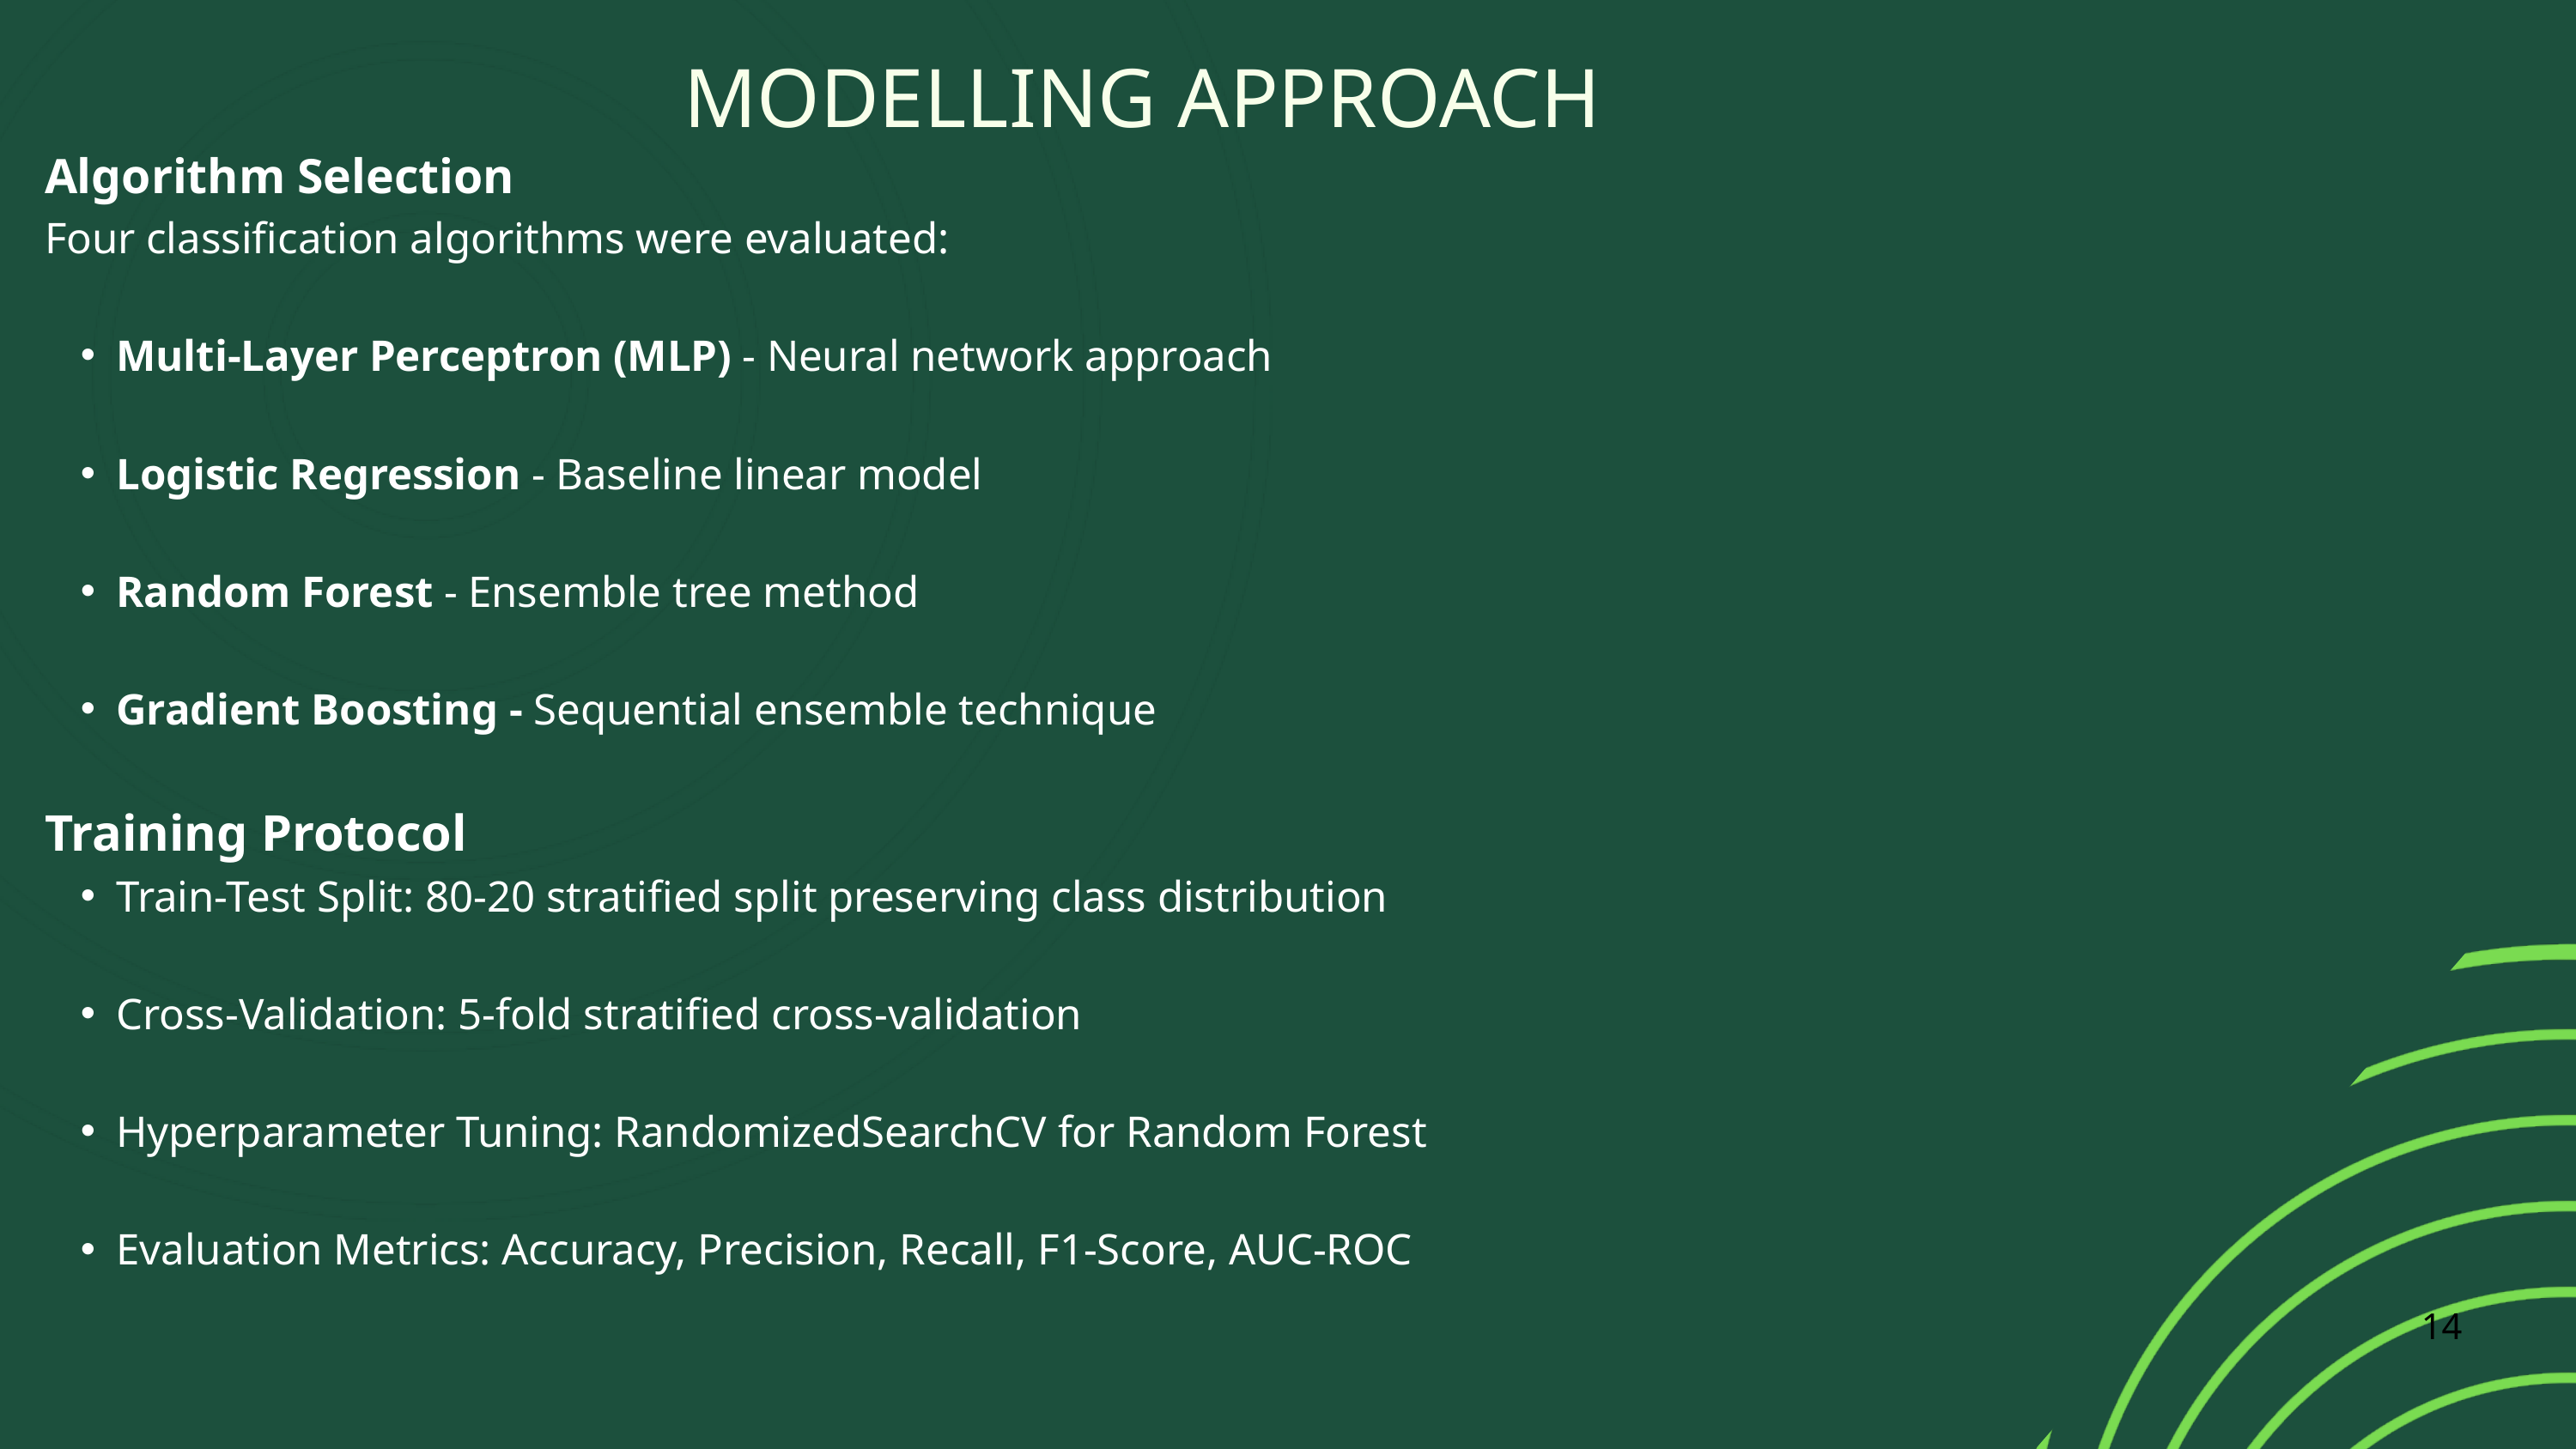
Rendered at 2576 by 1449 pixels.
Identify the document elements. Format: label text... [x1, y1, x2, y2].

text_box Algorithm Selection Four classification algorithms were evaluated: Multi-Layer Perceptron (MLP) - Neural network approach Logistic Regression - Baseline linear model Random Forest - Ensemble tree method Gradient Boosting - Sequential ensemble technique Training Protocol Train-Test Split: 80-20 stratified split preserving class distribution Cross-Validation: 5-fold stratified cross-validation Hyperparameter Tuning: RandomizedSearchCV for Random Forest Evaluation Metrics: Accuracy, Precision, Recall, F1-Score, AUC-ROC [45, 136, 1491, 1274]
text_box [0, 0, 1273, 1222]
text_box 14 [2421, 1296, 2463, 1348]
text_box [2035, 887, 2576, 1449]
text_box MODELLING APPROACH [683, 46, 1704, 144]
